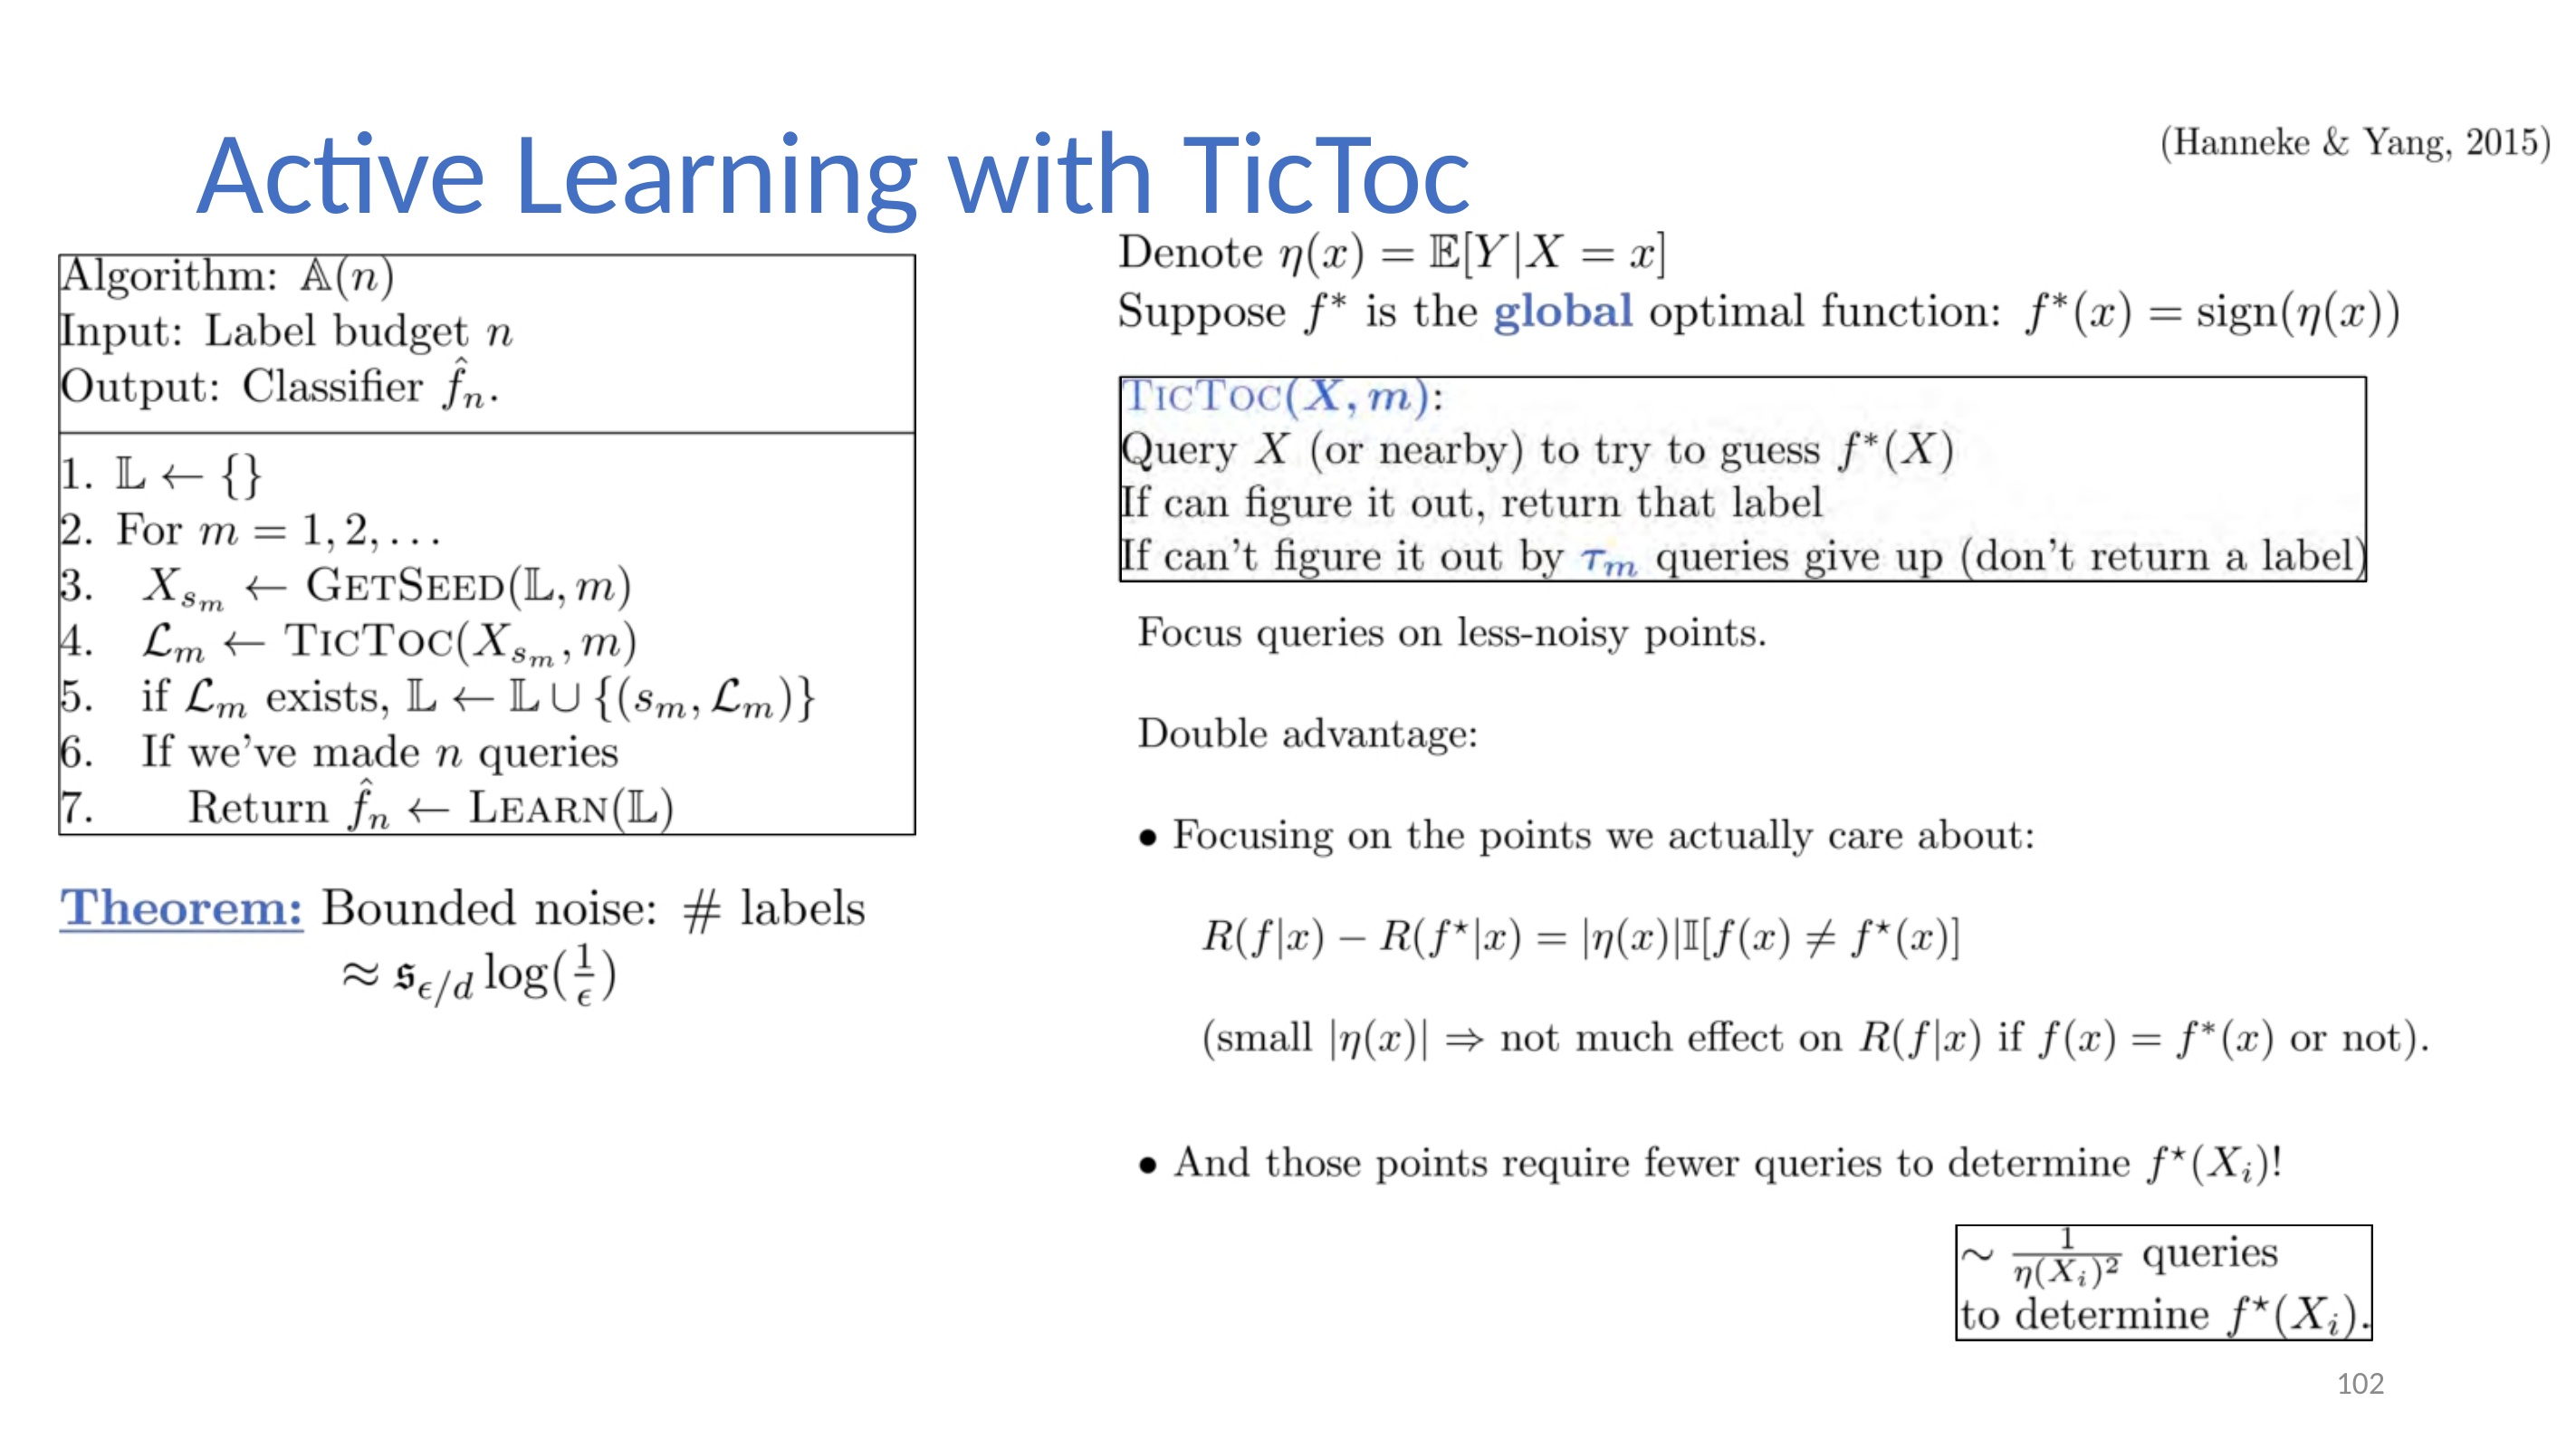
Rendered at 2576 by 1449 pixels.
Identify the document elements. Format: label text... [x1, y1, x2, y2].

slide_number 102 [1818, 1342, 2399, 1421]
text_box Active Learning with TicToc [196, 95, 1504, 237]
picture [2161, 122, 2552, 168]
picture [1954, 1224, 2373, 1343]
picture [1116, 230, 2429, 1190]
picture [57, 254, 916, 1010]
